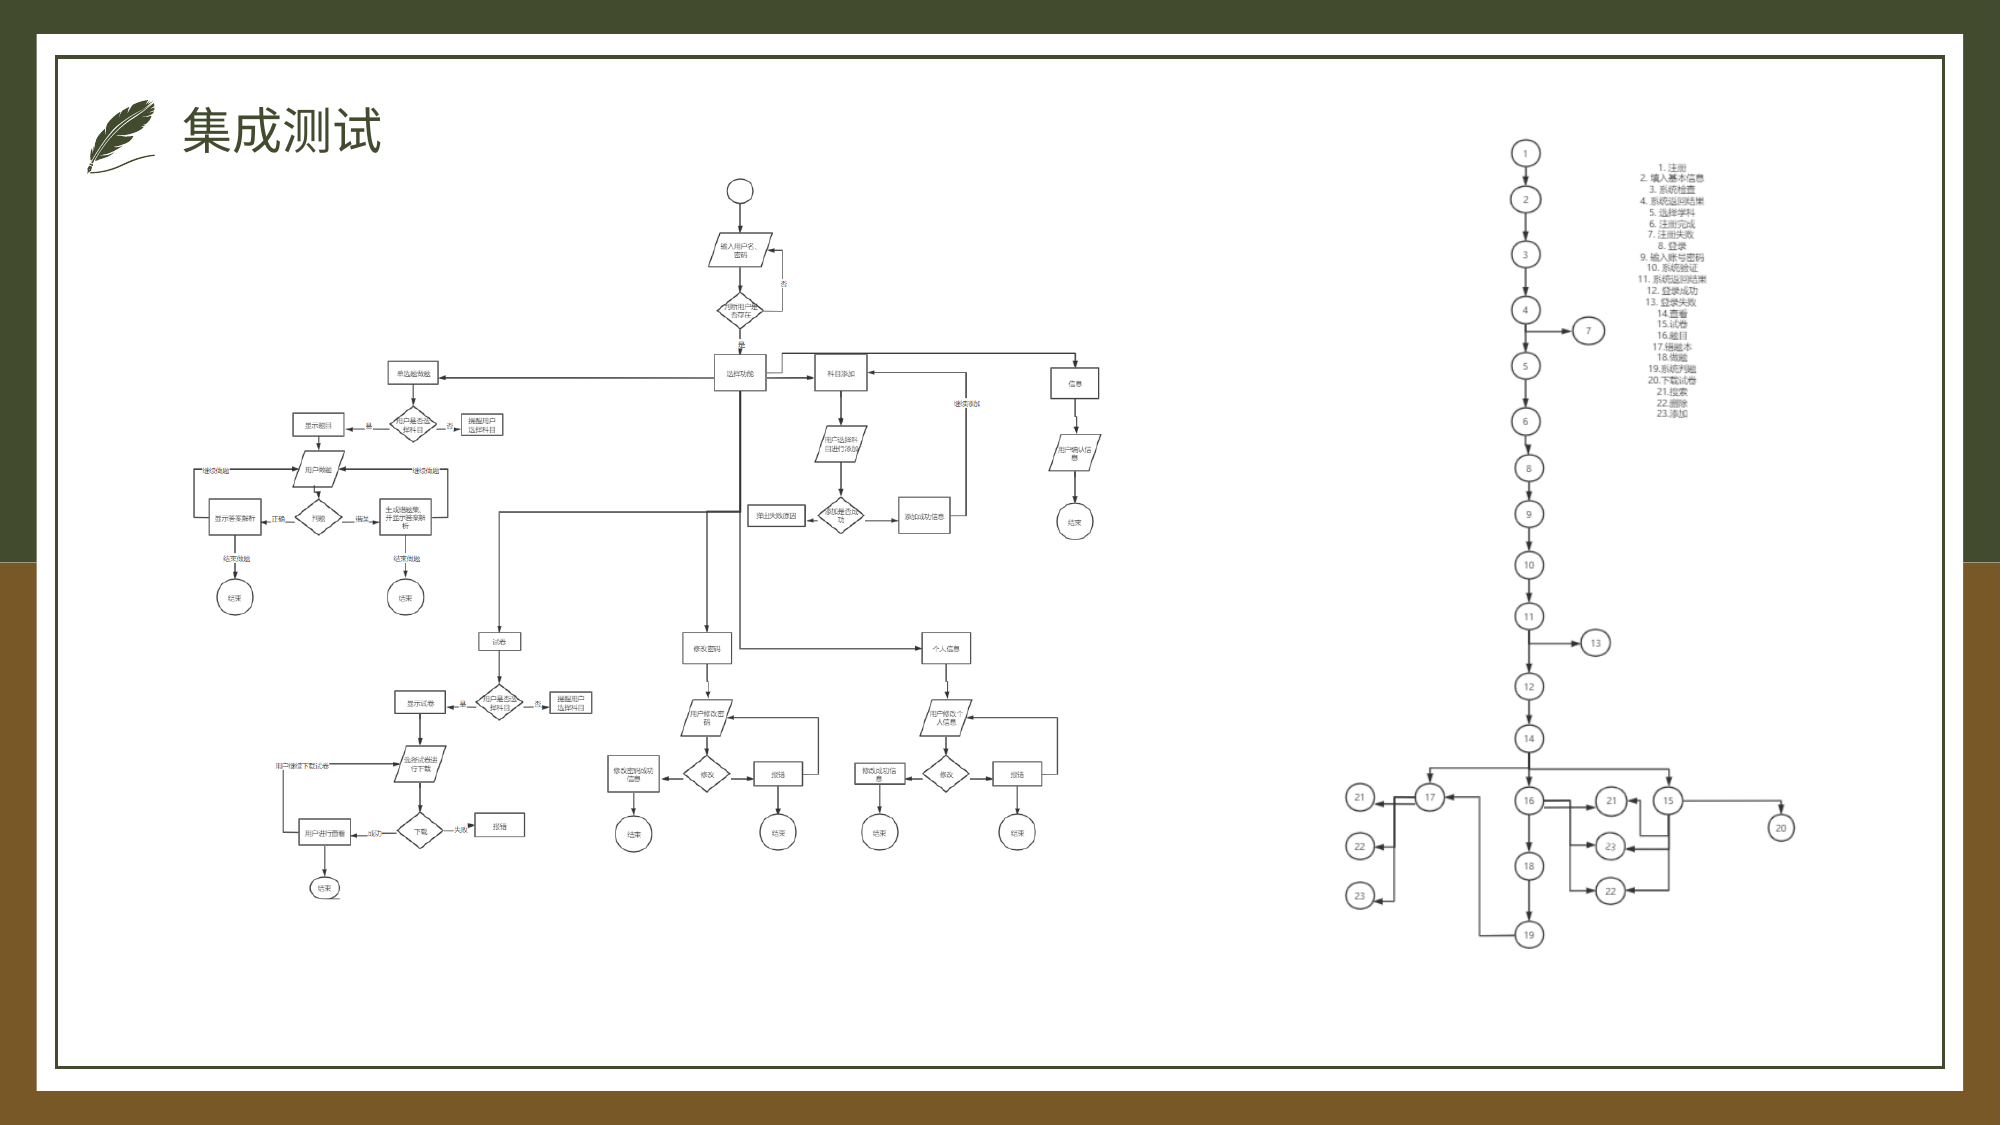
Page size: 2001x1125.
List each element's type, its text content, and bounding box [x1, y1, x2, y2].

picture [184, 117, 1833, 981]
title 集成测试 [167, 96, 1068, 170]
